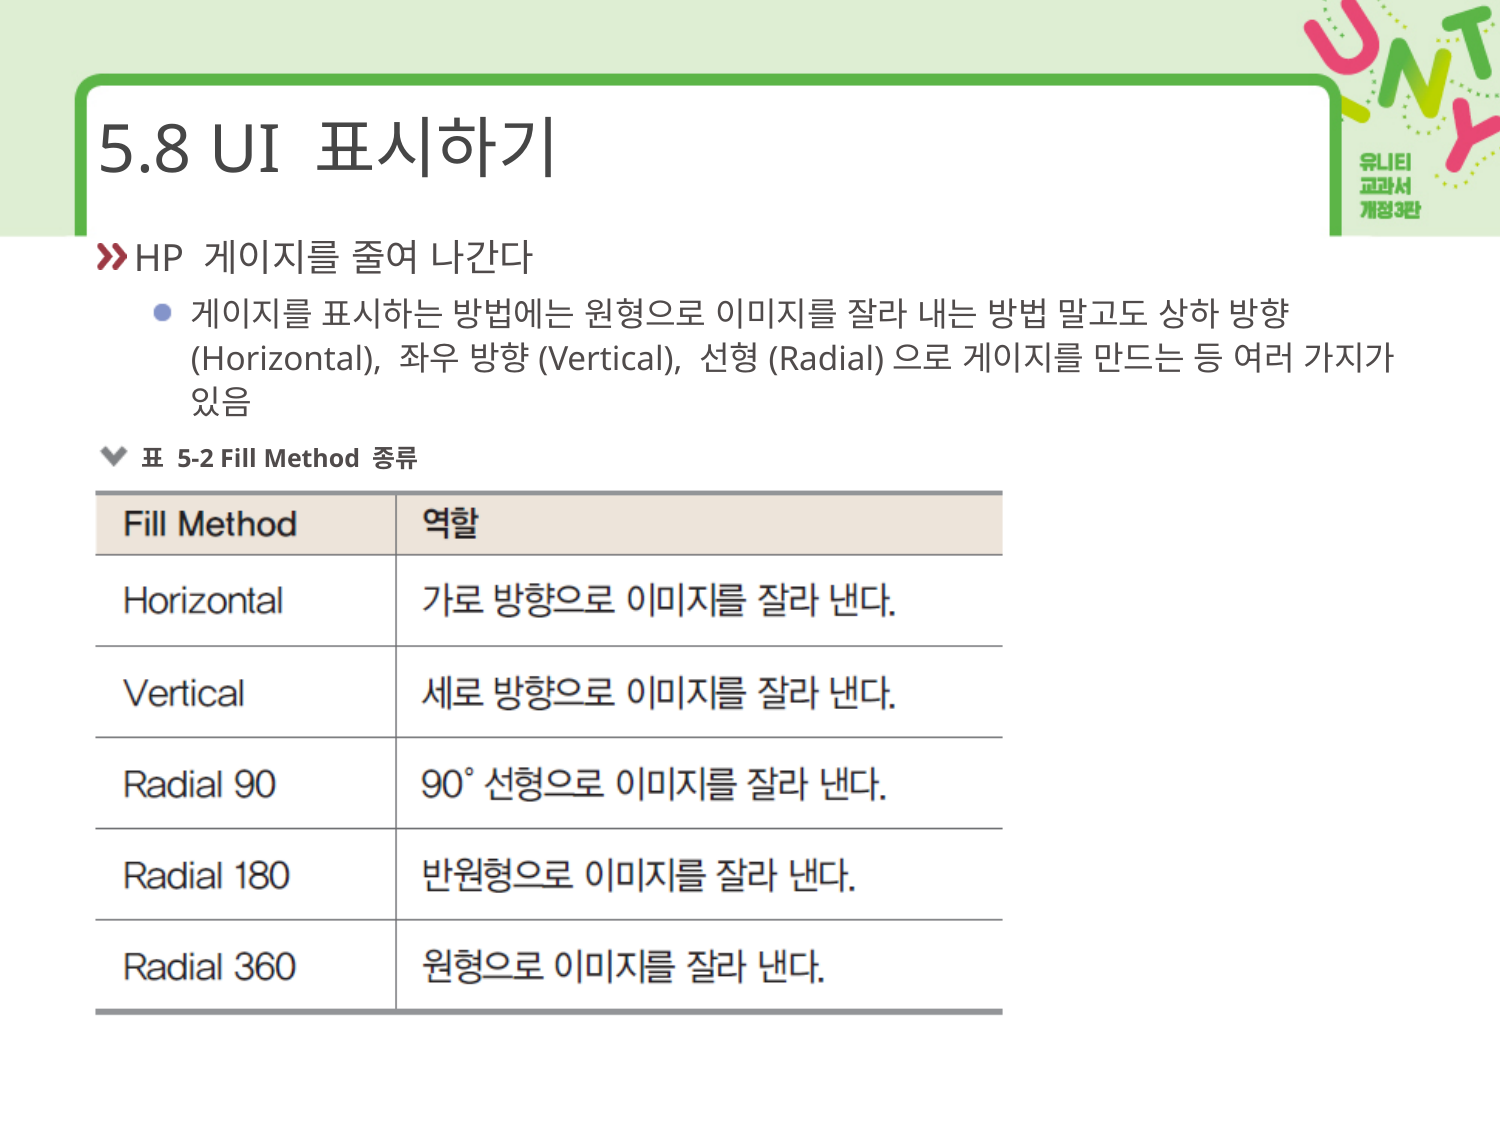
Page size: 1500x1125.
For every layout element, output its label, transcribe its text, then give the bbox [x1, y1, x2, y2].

title 5.8 UI 표시하기 [82, 61, 1413, 193]
list HP 게이지를 줄여 나간다 게이지를 표시하는 방법에는 원형으로 이미지를 잘라 내는 방법 말고도 상하 방향(Horizontal), 좌우 방향(Vertical), 선형(Radial)으로 게이지를 만드는 등 여러 가지가 있음 [81, 222, 1412, 1037]
picture [0, 0, 1500, 1125]
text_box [97, 431, 1459, 488]
